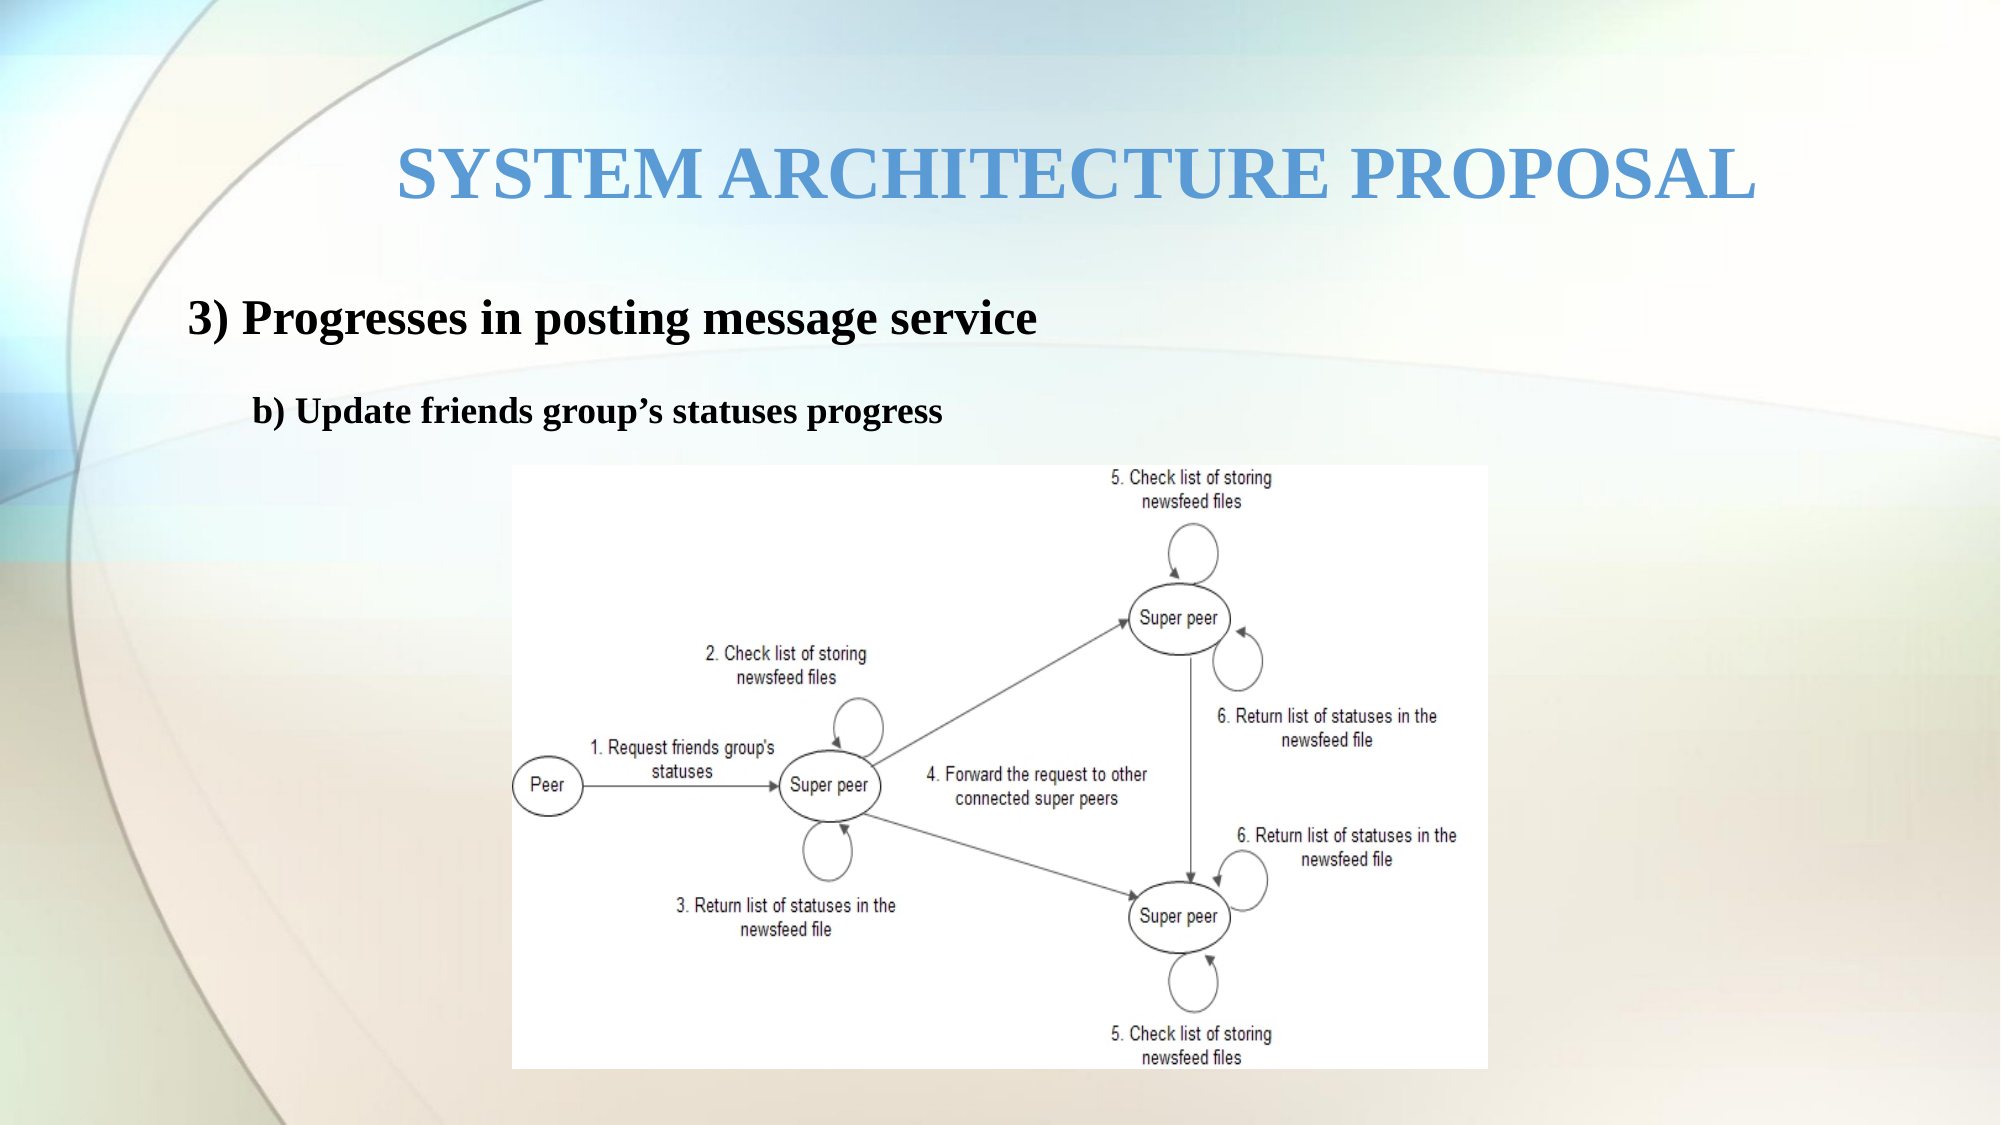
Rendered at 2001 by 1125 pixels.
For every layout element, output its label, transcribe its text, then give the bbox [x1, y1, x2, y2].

text_box SYSTEM ARCHITECTURE PROPOSAL [381, 59, 1863, 278]
text_box b) Update friends group’s statuses progress [237, 379, 1032, 439]
picture [0, 0, 2001, 1125]
text_box 3) Progresses in posting message service [172, 277, 1188, 352]
